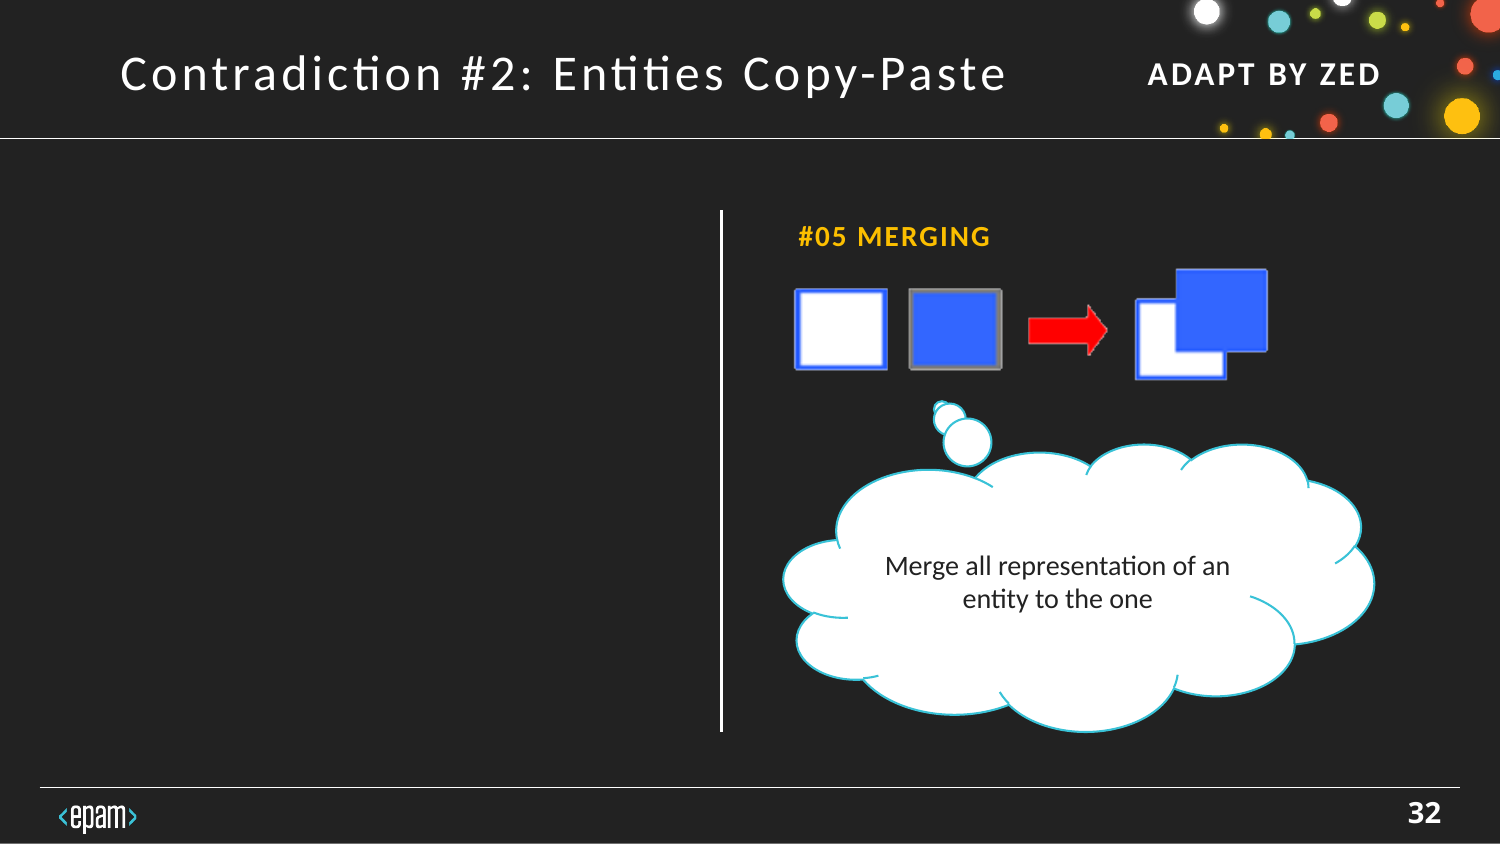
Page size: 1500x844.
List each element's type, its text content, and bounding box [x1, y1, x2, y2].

picture [1064, 0, 1500, 139]
slide_number 32 [1216, 791, 1442, 844]
list #05 MERGING [783, 210, 1339, 257]
list Contradiction #2: Entities Copy-Paste [105, 43, 1058, 98]
text_box Merge all representation of an entity to the one [782, 443, 1376, 734]
picture [783, 256, 1278, 401]
text_box Merge all representation of an entity to the one [932, 401, 993, 468]
